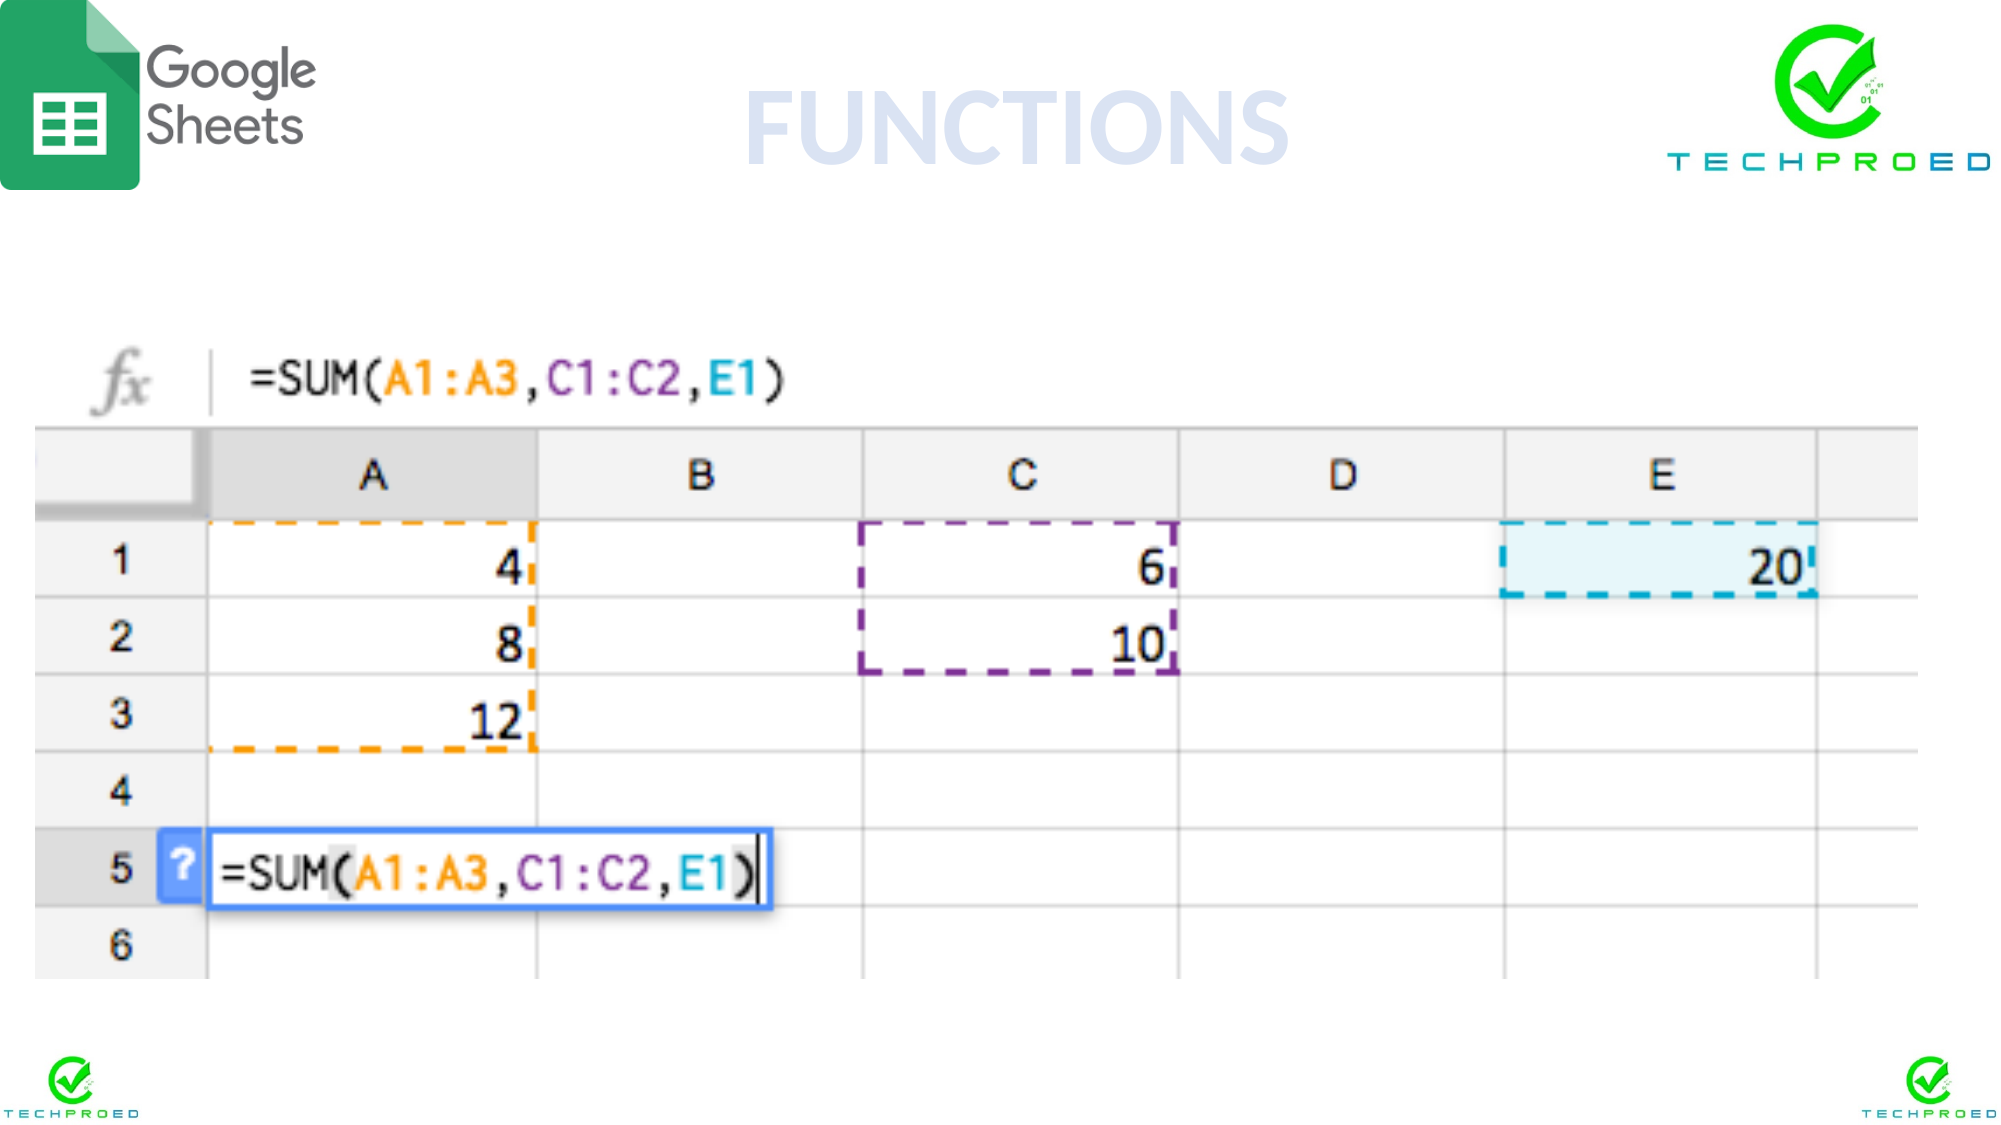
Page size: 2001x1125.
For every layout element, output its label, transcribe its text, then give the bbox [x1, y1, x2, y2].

picture [0, 0, 316, 190]
picture [1858, 1049, 2000, 1125]
picture [0, 1049, 142, 1125]
picture [1659, 7, 2000, 189]
text_box FUNCTIONS [728, 44, 1308, 195]
picture [35, 340, 1918, 979]
